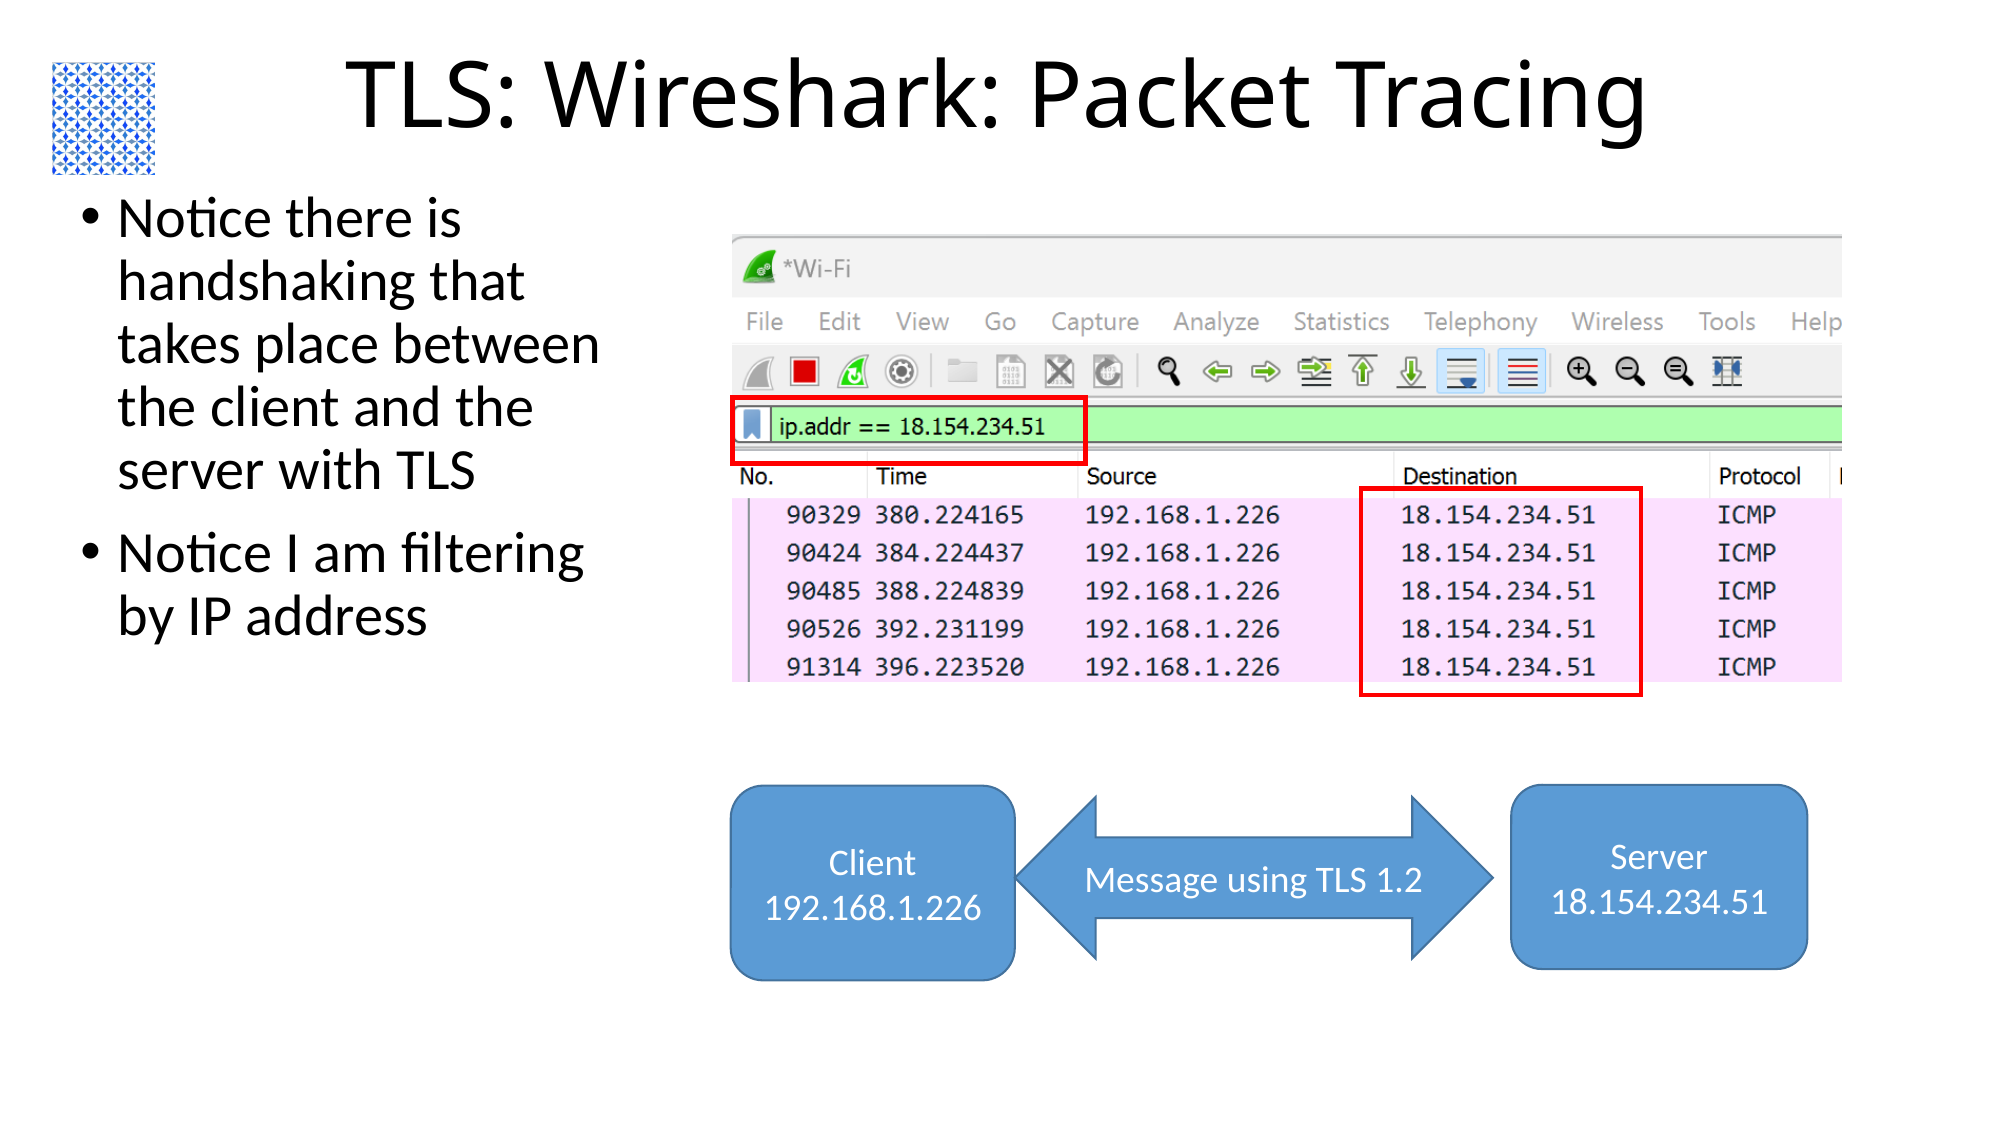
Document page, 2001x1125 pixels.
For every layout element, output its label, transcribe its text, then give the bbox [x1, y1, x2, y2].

text_box Client 192.168.1.226 [729, 784, 1016, 982]
list Notice there is handshaking that takes place between the client and the server with TLS Notice I am filtering by IP address [65, 180, 663, 894]
title TLS: Wireshark: Packet Tracing [330, 16, 1863, 180]
picture [52, 62, 155, 176]
text_box Server 18.154.234.51 [1510, 783, 1809, 971]
text_box [1360, 682, 1642, 696]
text_box Message using TLS 1.2 [1013, 794, 1495, 961]
picture [732, 234, 1842, 682]
